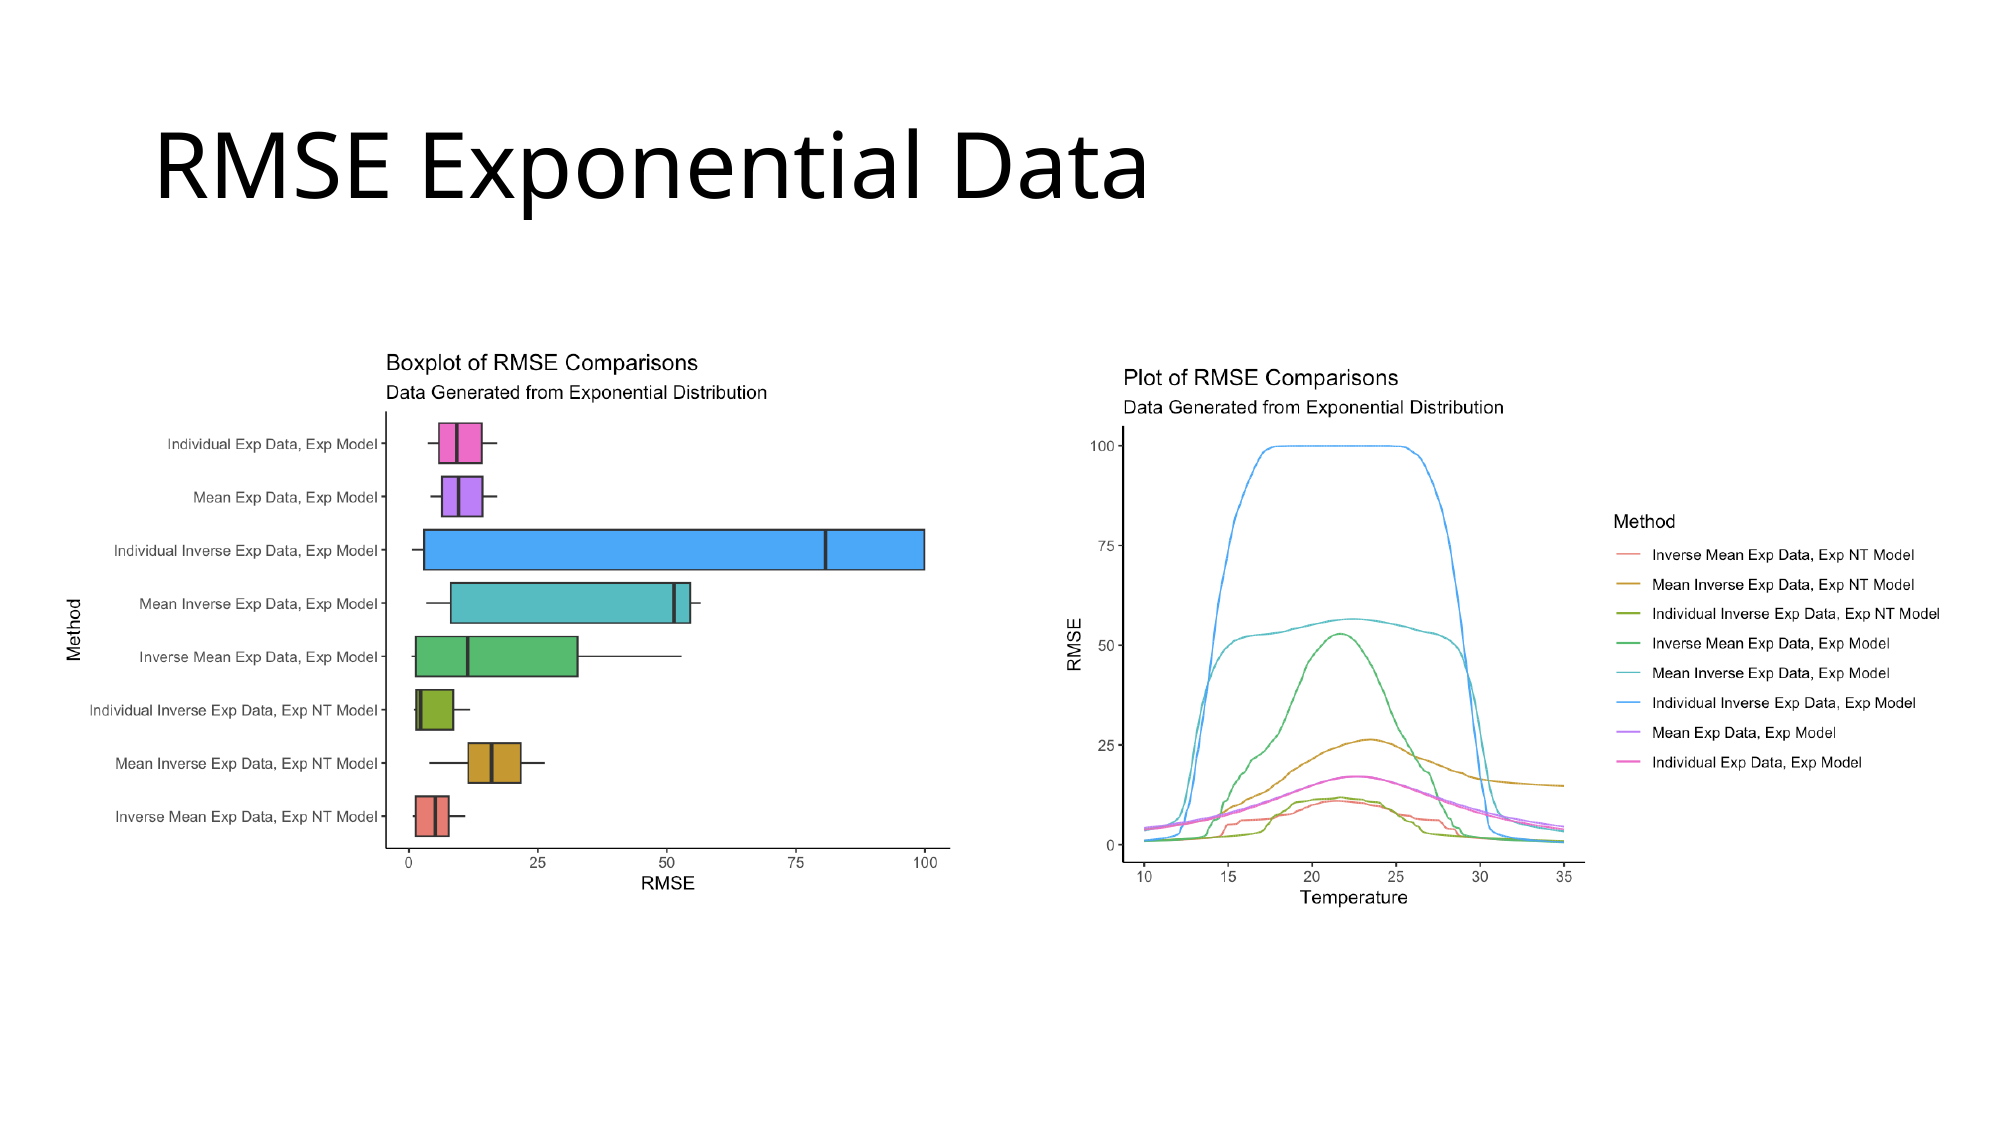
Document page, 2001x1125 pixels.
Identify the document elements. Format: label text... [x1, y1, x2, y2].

picture [54, 345, 961, 898]
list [1063, 364, 1946, 916]
title RMSE Exponential Data [137, 59, 1863, 278]
